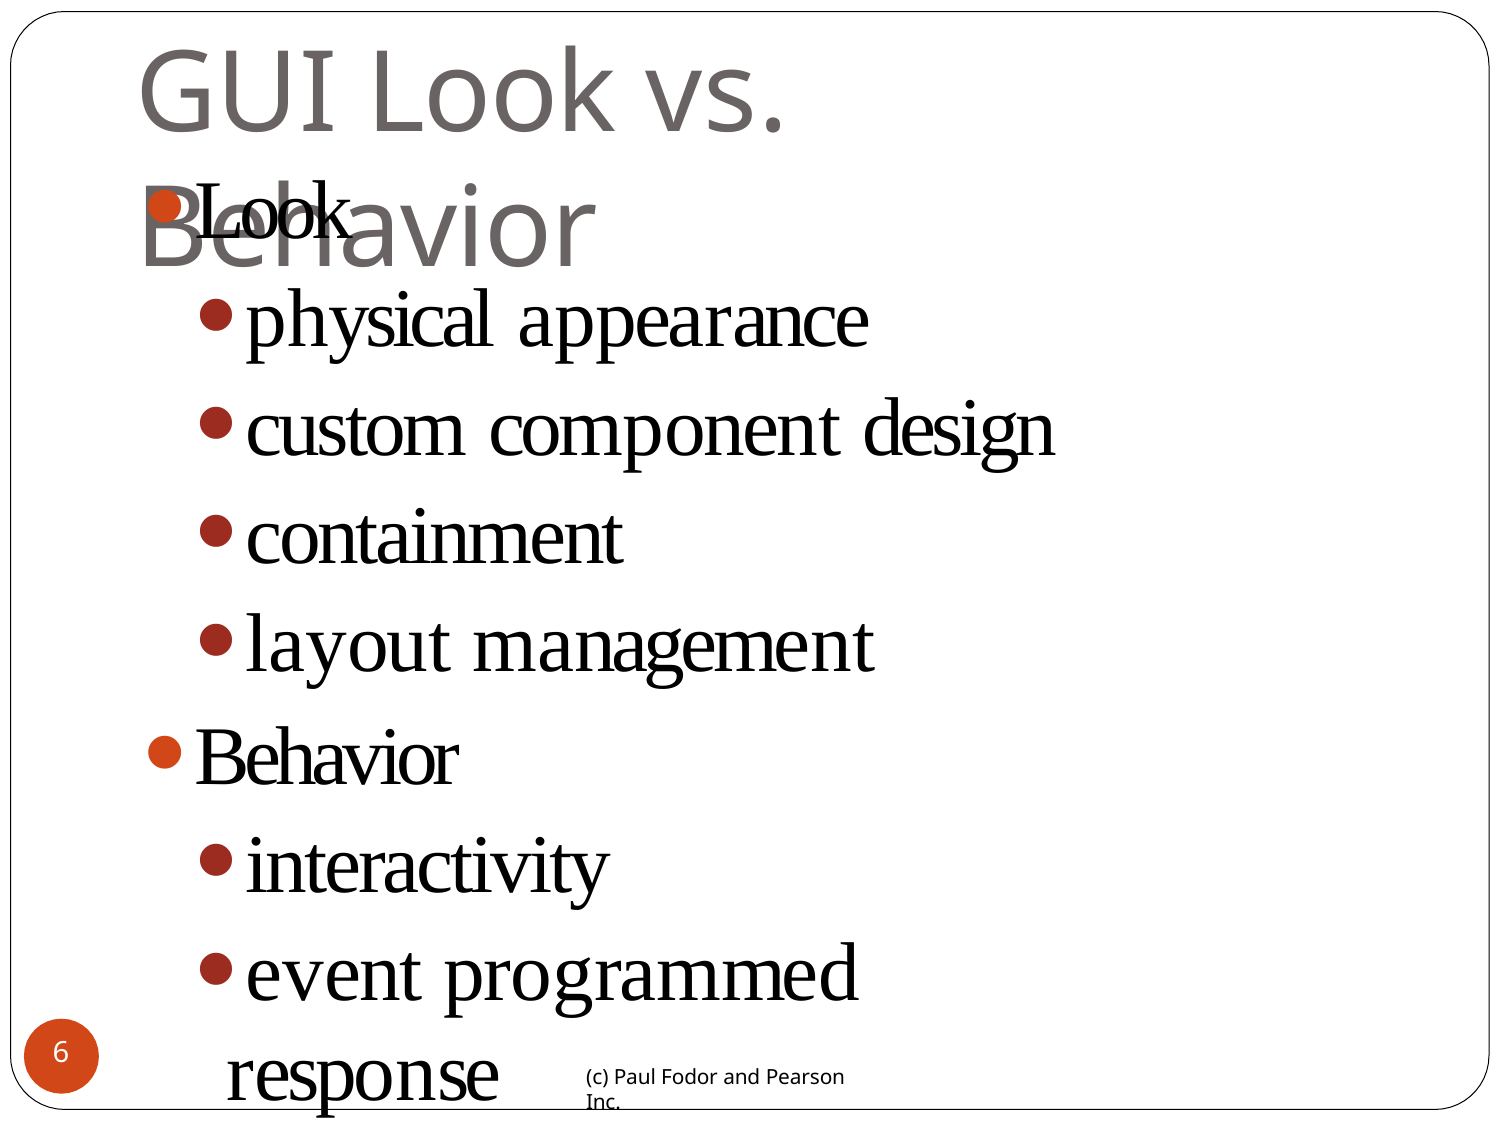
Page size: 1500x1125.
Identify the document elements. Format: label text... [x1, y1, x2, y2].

text_box 6 [46, 1038, 77, 1074]
footer (c) Paul Fodor and Pearson Inc. [583, 1063, 882, 1125]
title GUI Look vs. Behavior [132, 16, 1166, 289]
text_box [23, 1018, 99, 1094]
text_box Look physical appearance custom component design containment layout management Behavior interactivity event programmed response [132, 144, 1083, 1118]
